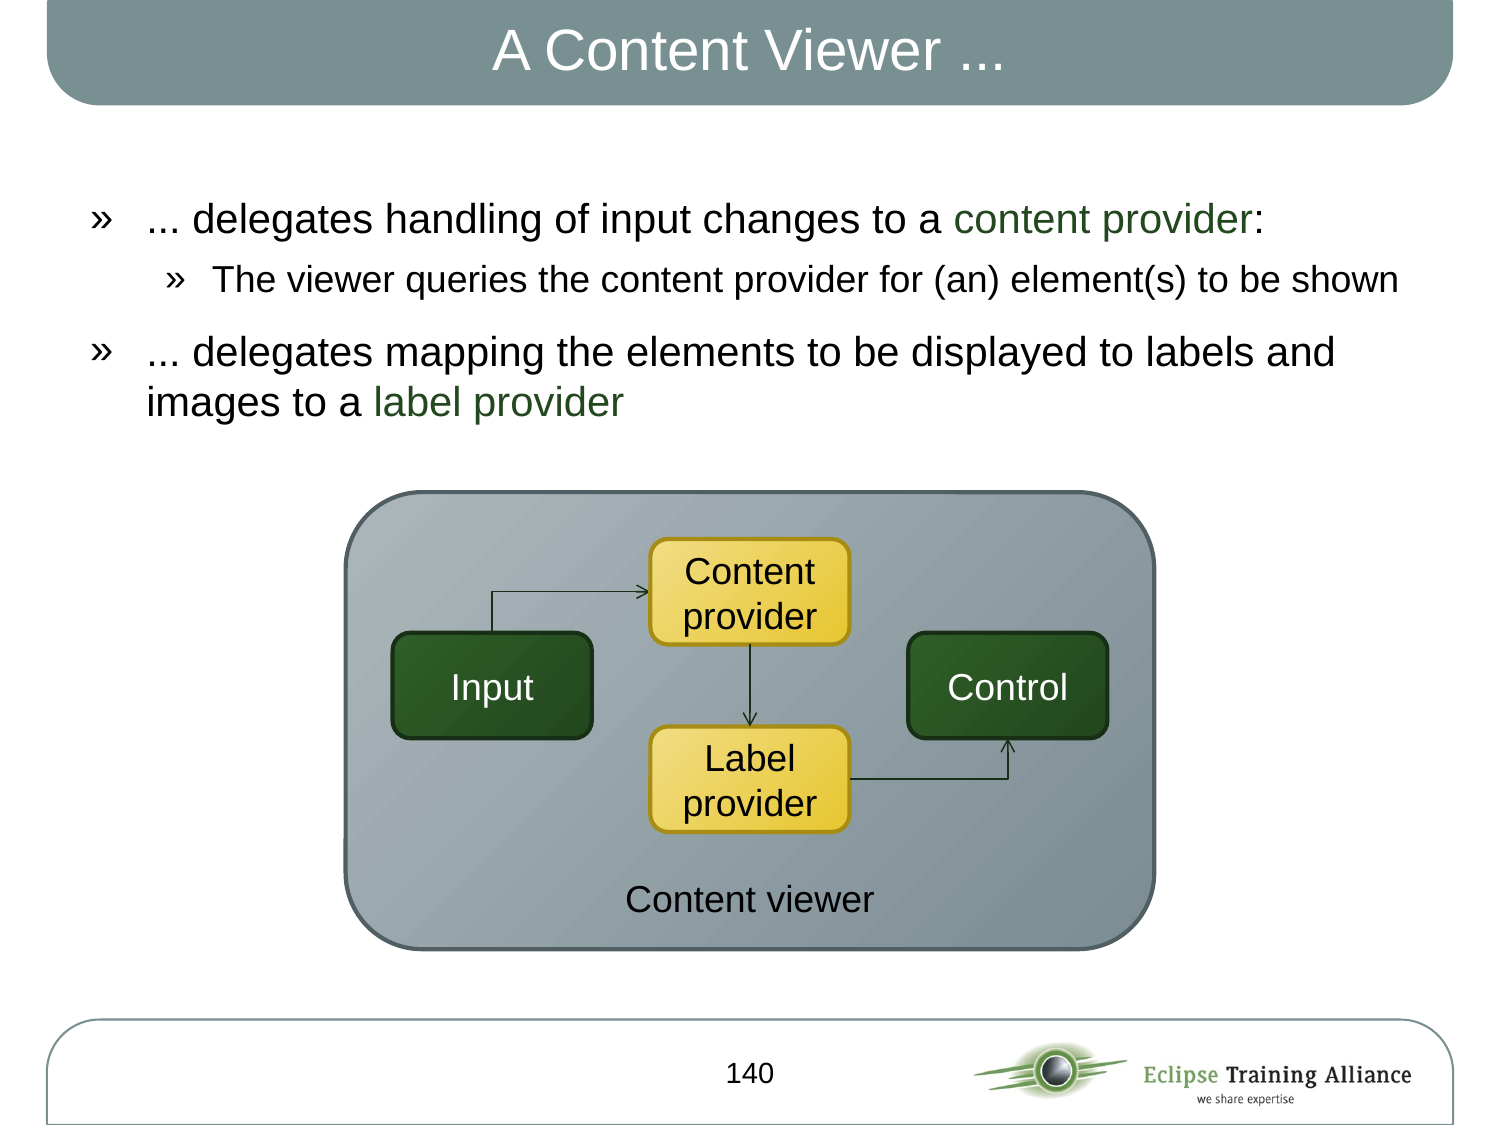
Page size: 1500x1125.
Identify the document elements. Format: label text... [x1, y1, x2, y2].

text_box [345, 491, 1155, 950]
picture [973, 1038, 1411, 1106]
title A Content Viewer ... [82, 0, 1418, 94]
list ... delegates handling of input changes to a content provider: The viewer queries the content provider for (an) element(s) to be shown ... delegates mapping the elements to be displayed to labels and images to a label provider [75, 184, 1425, 1000]
